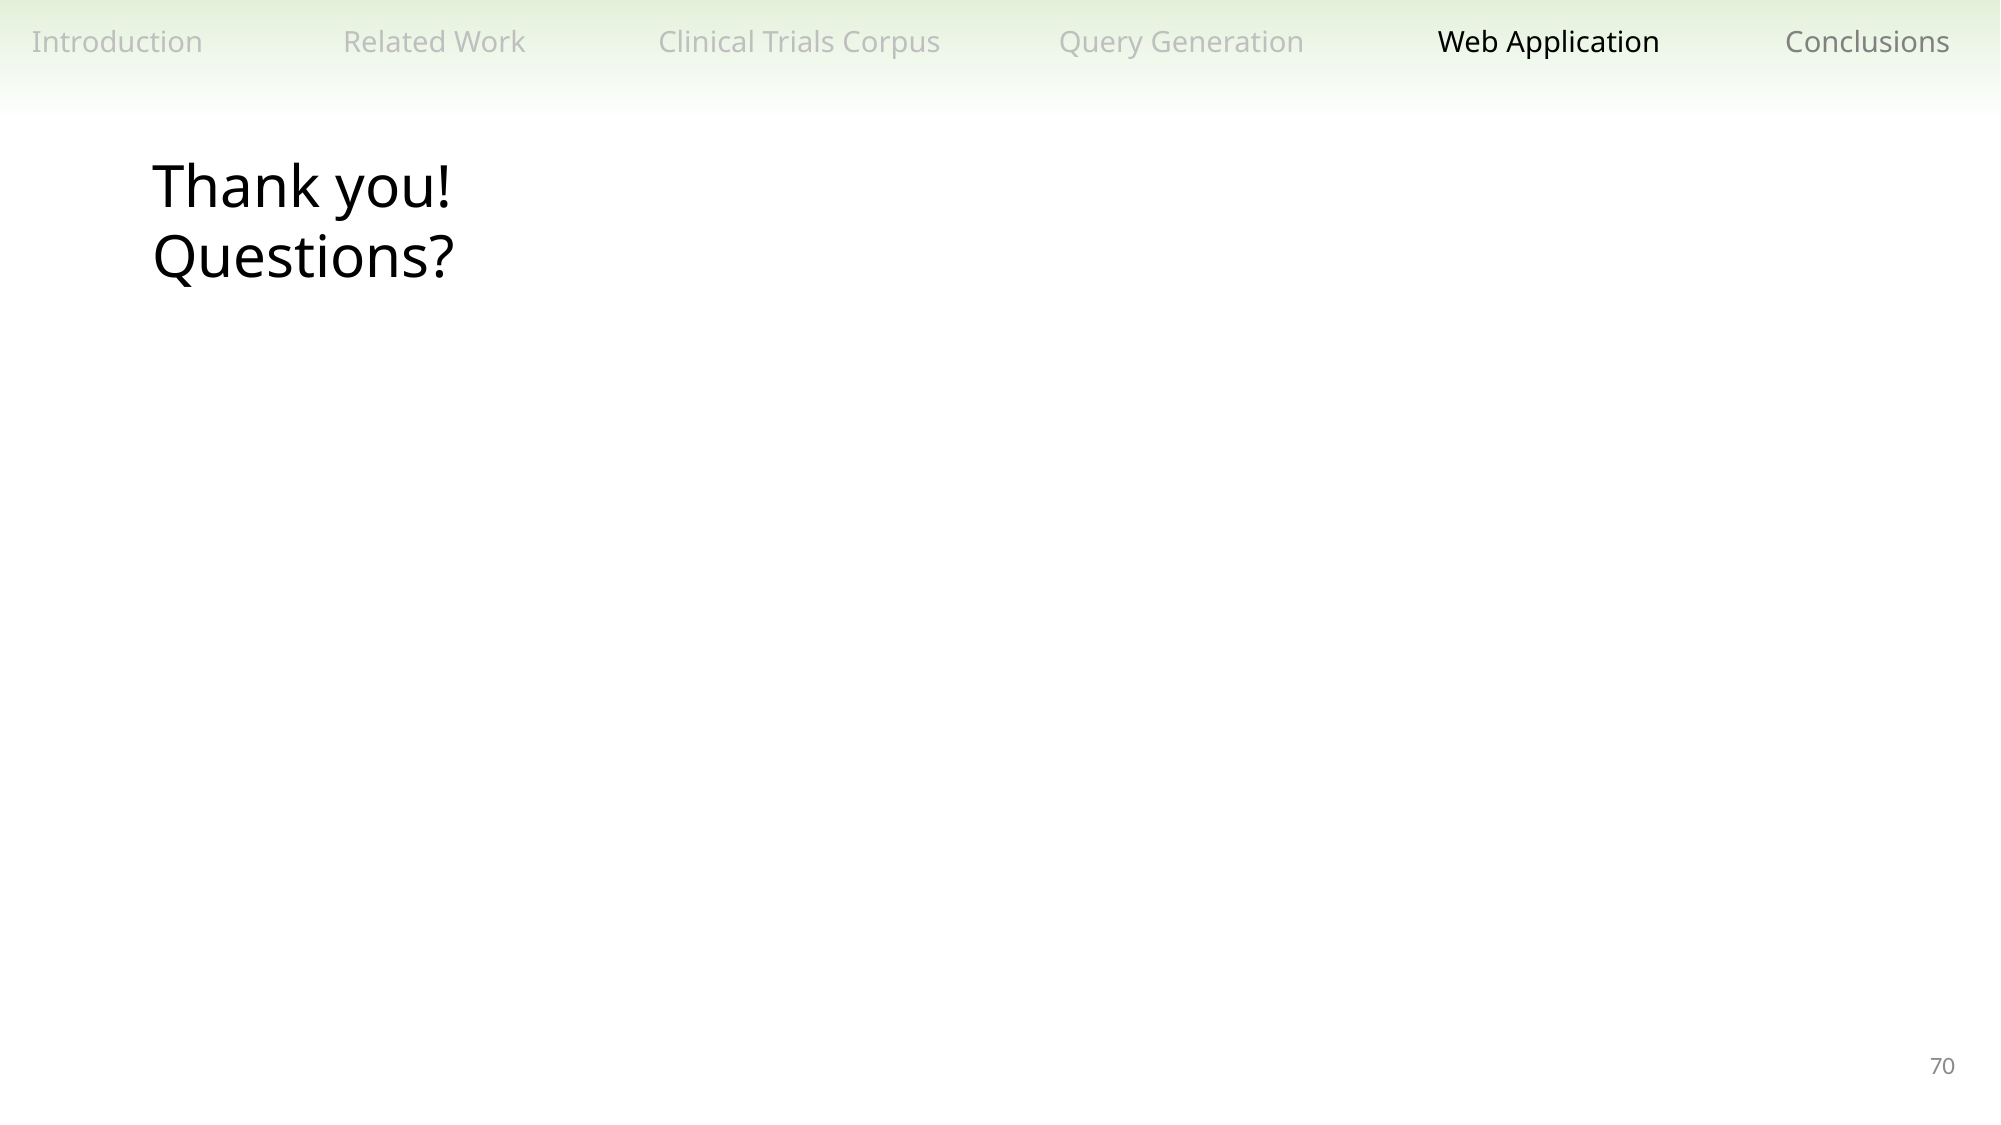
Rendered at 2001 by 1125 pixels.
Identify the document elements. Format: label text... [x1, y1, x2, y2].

slide_number 70 [1520, 1035, 1971, 1096]
text_box Thank you! Questions? [137, 141, 782, 297]
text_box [24, 15, 1963, 67]
